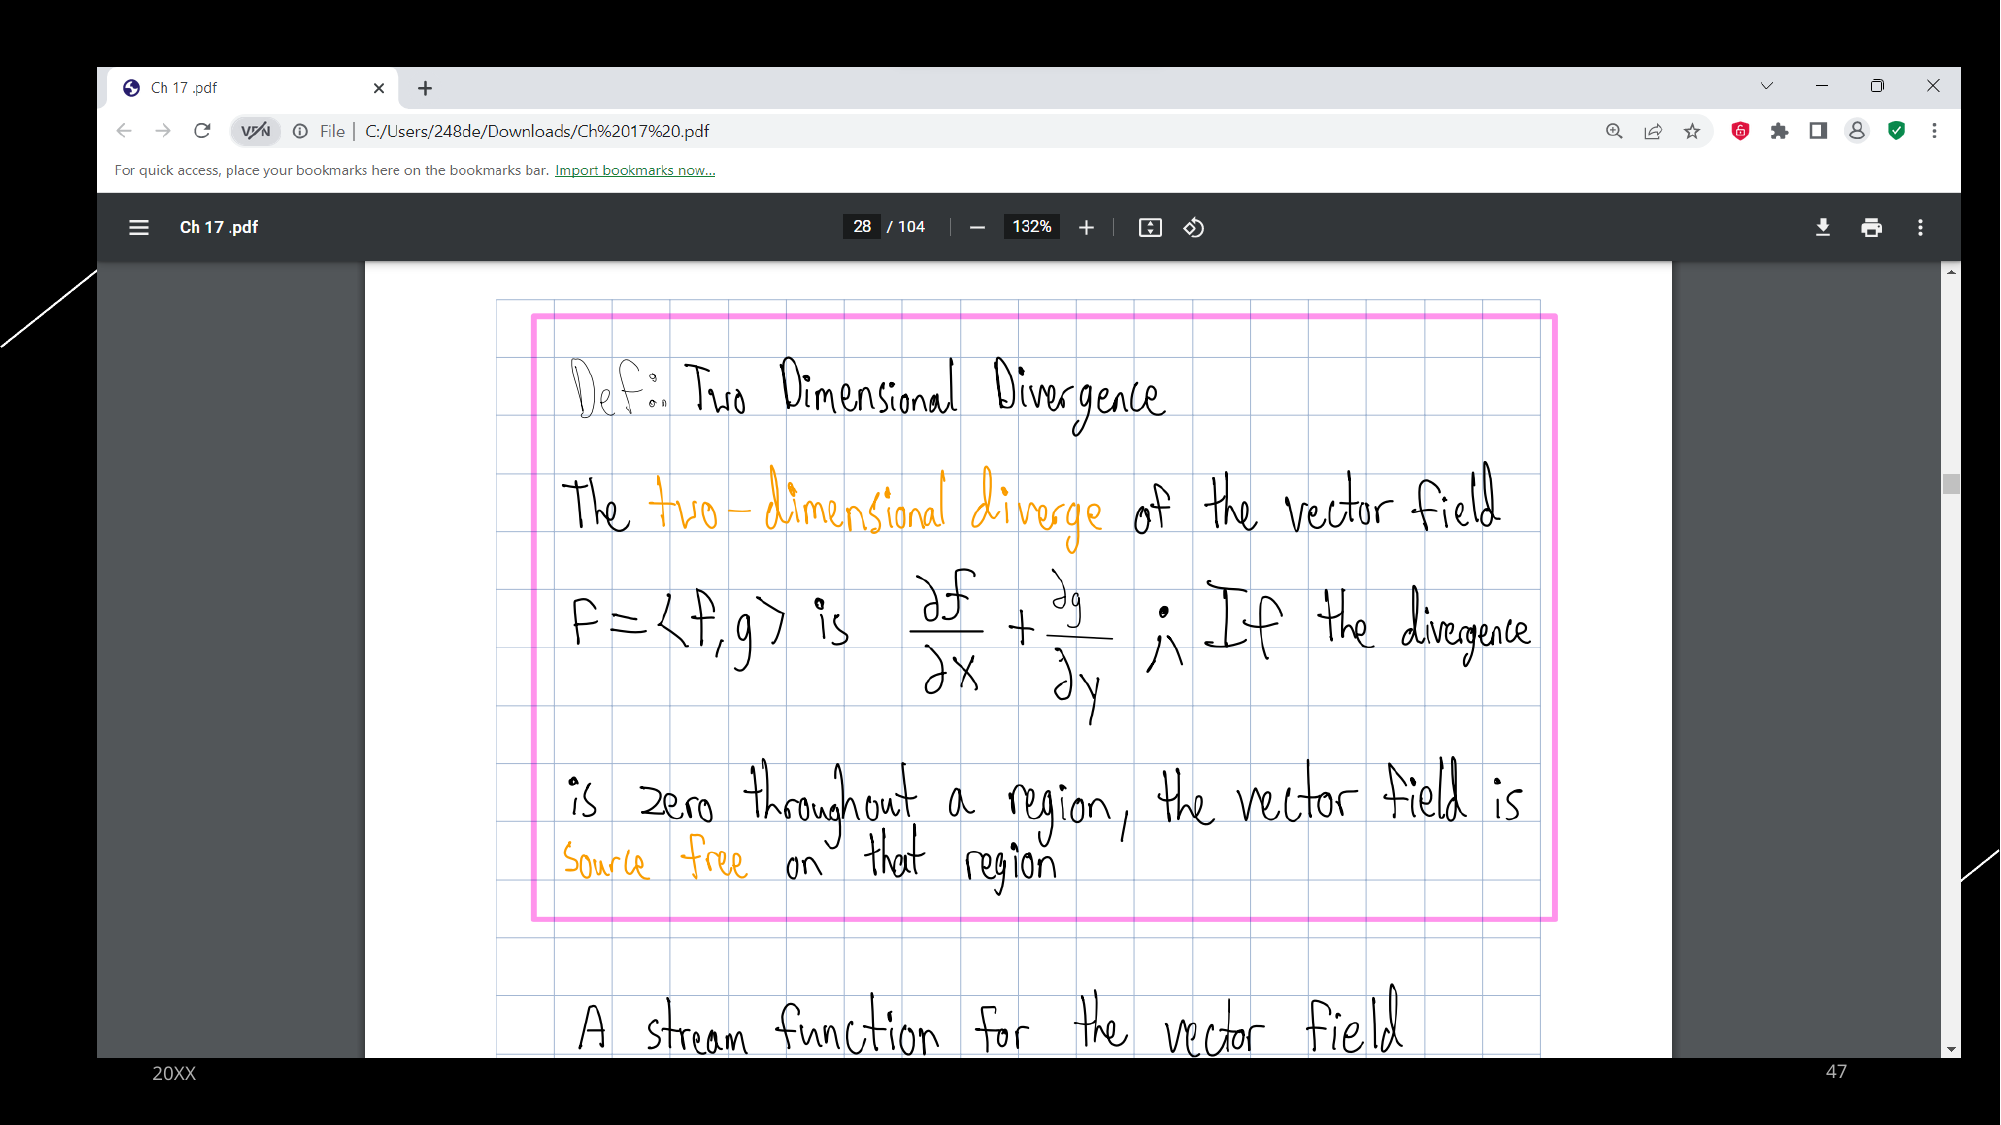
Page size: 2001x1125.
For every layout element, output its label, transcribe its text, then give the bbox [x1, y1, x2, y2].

slide_number 47 [1412, 1058, 1863, 1103]
picture [0, 67, 2000, 1058]
slide_number 20XX [137, 1058, 588, 1103]
